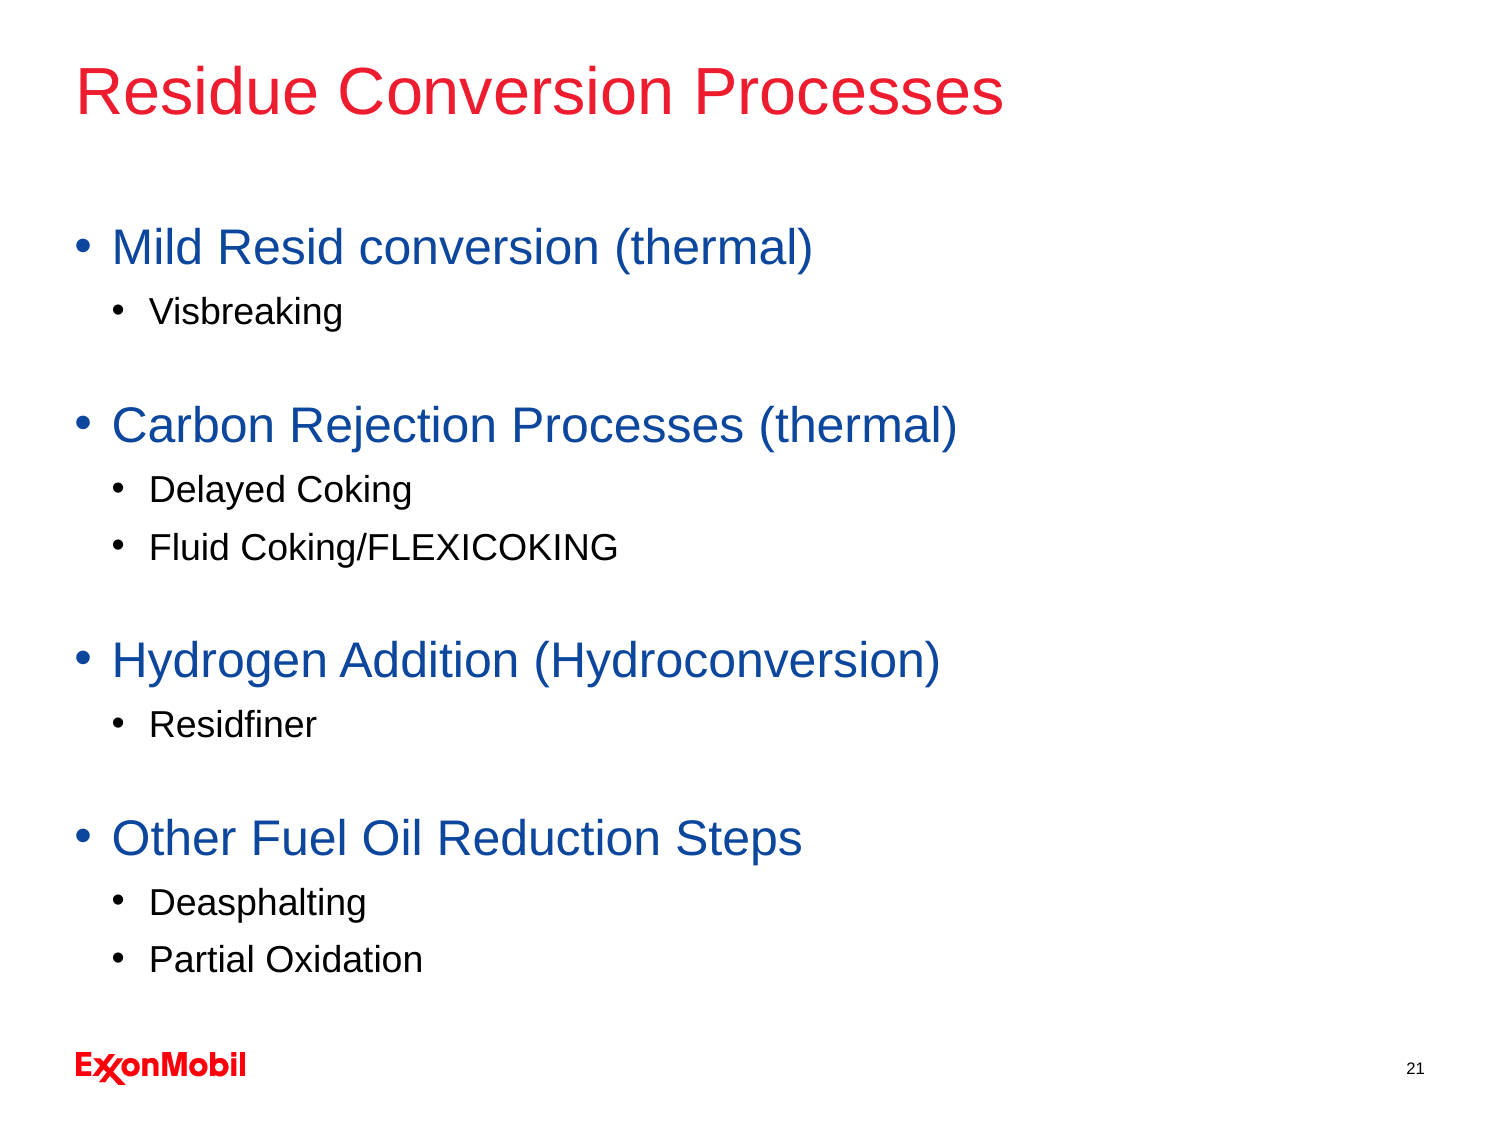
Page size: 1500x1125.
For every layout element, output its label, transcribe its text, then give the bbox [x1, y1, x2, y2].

list Mild Resid conversion (thermal) Visbreaking Carbon Rejection Processes (thermal) Delayed Coking Fluid Coking/FLEXICOKING Hydrogen Addition (Hydroconversion) Residfiner Other Fuel Oil Reduction Steps Deasphalting Partial Oxidation [74, 214, 1424, 1005]
picture [76, 1052, 245, 1085]
title Residue Conversion Processes [75, 48, 1425, 174]
